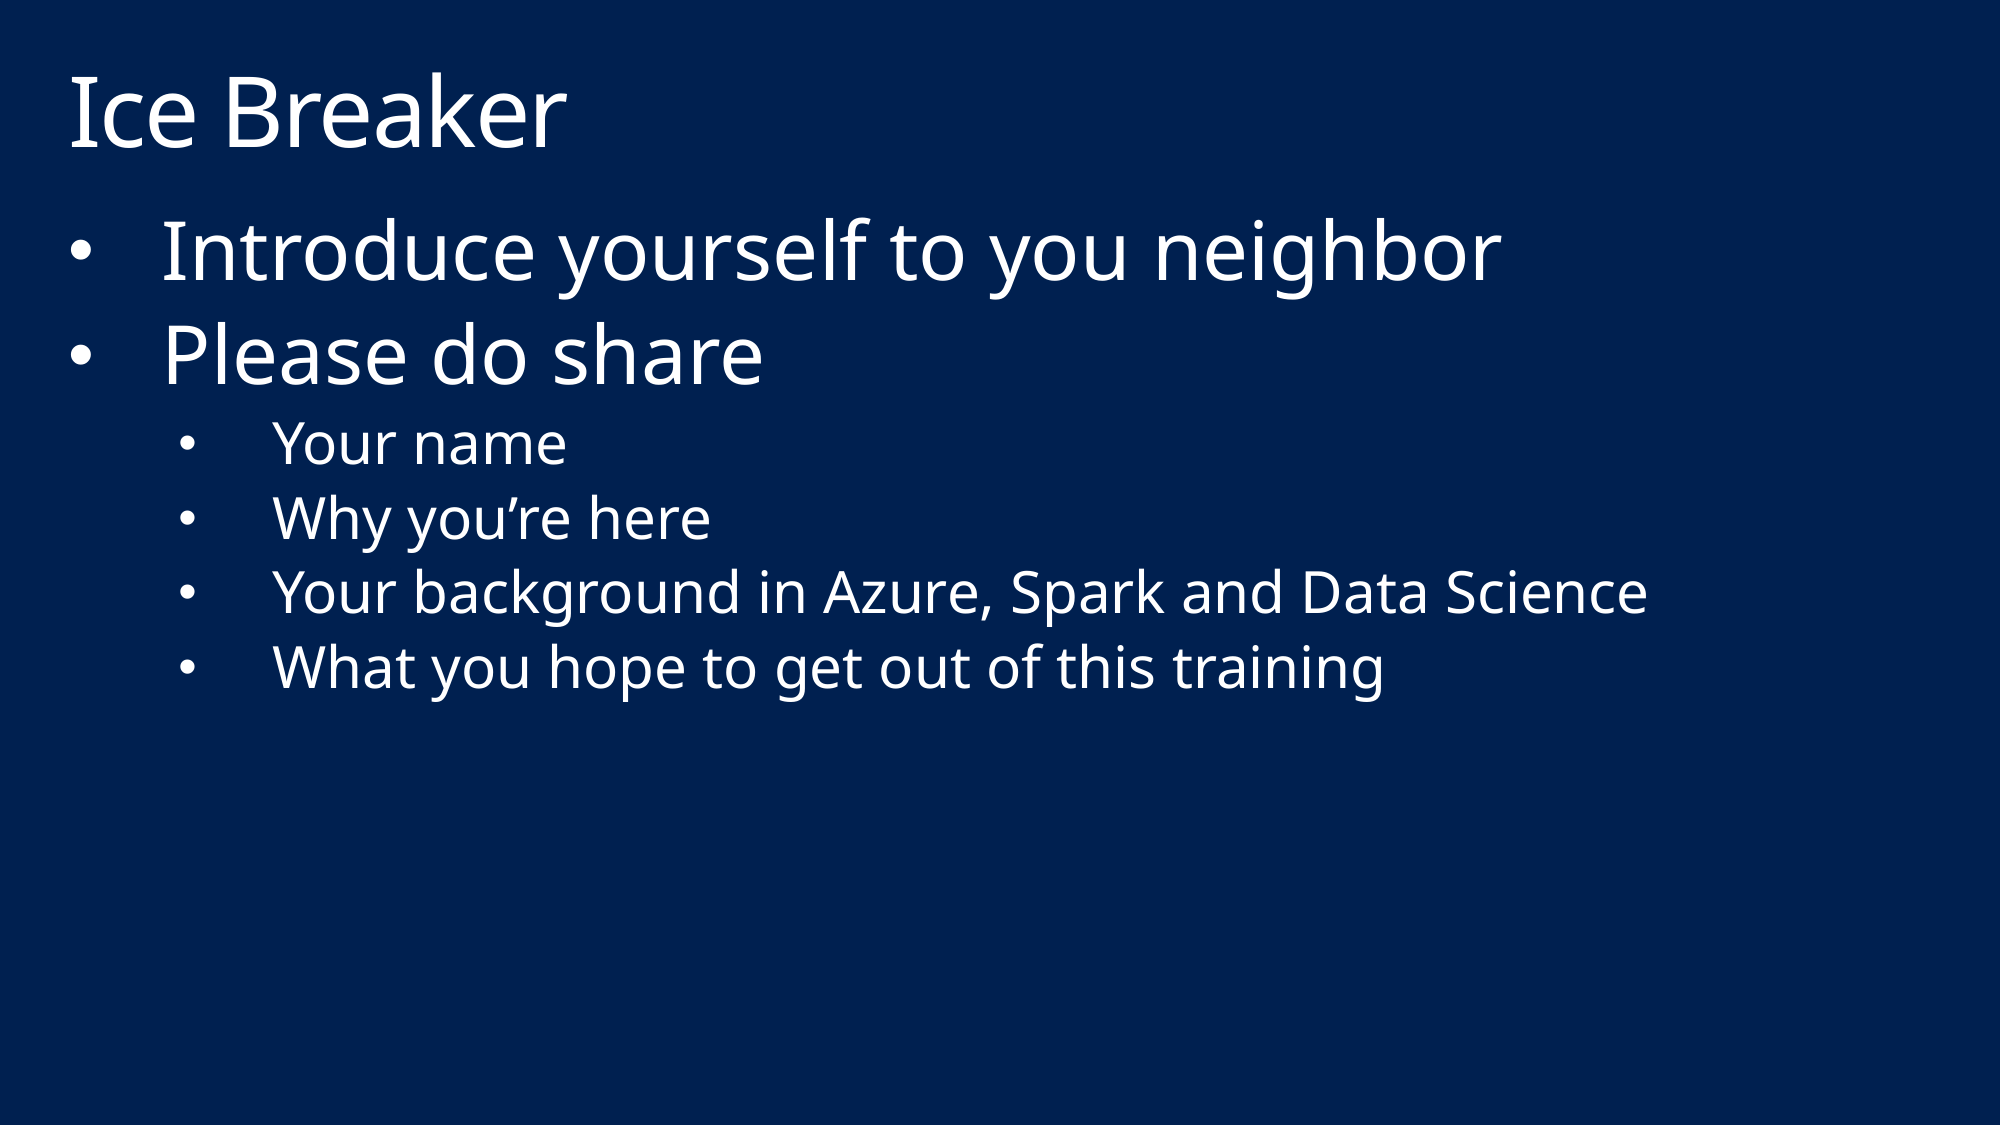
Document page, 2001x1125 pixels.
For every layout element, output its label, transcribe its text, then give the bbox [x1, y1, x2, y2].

list Introduce yourself to you neighbor Please do share Your name Why you’re here Your background in Azure, Spark and Data Science What you hope to get out of this training [44, 195, 1956, 784]
title Ice Breaker [44, 47, 1957, 196]
